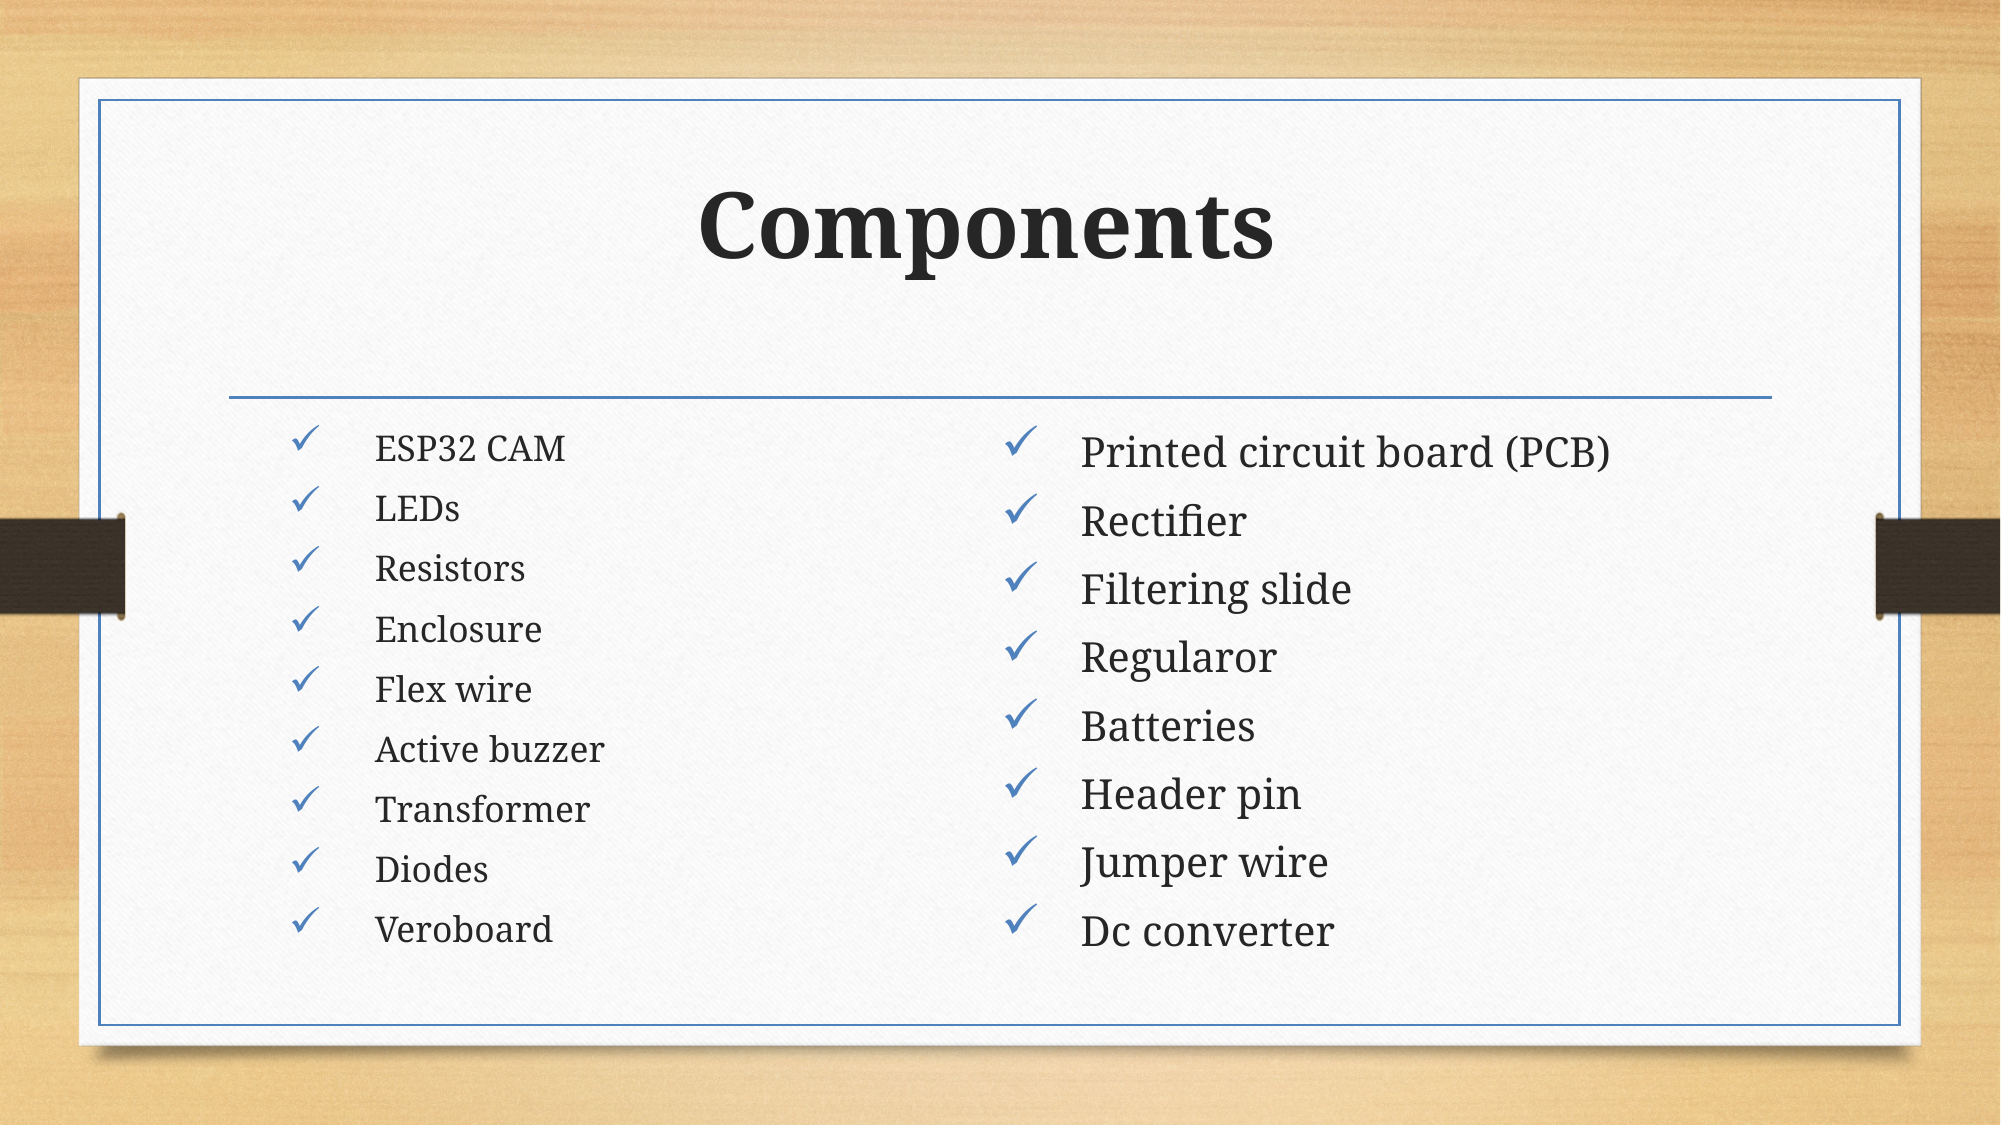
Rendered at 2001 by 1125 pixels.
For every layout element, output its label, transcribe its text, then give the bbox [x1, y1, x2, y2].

title Components [199, 114, 1774, 329]
list Printed circuit board (PCB) Rectifier Filtering slide Regularor Batteries Header pin Jumper wire Dc converter [986, 418, 1831, 964]
list ESP32 CAM LEDs Resistors Enclosure Flex wire Active buzzer Transformer Diodes Veroboard [199, 418, 986, 964]
picture [0, 0, 2001, 1125]
